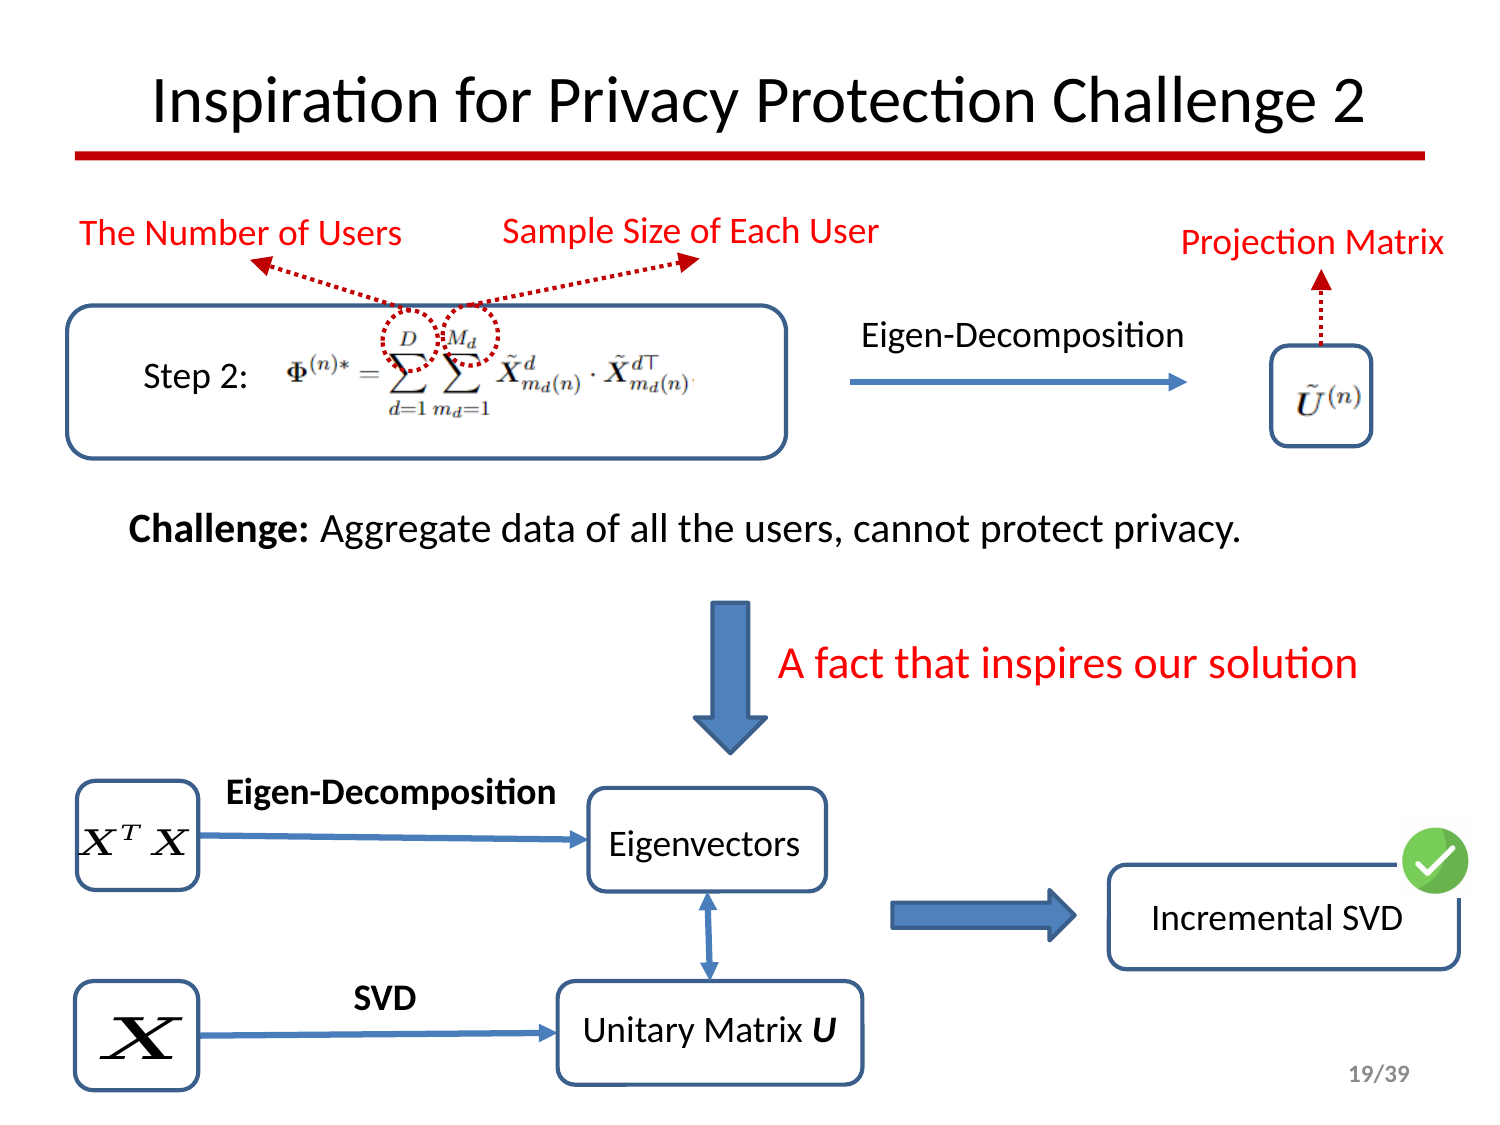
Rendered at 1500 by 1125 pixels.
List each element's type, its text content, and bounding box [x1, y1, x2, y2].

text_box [202, 1032, 552, 1036]
text_box [692, 600, 769, 756]
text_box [74, 980, 199, 1091]
text_box [890, 888, 1077, 943]
text_box Sample Size of Each User [487, 198, 912, 259]
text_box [202, 835, 583, 840]
text_box SVD [291, 966, 480, 1026]
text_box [66, 305, 787, 459]
text_box Eigen-Decomposition [211, 759, 574, 820]
text_box A fact that inspires our solution [763, 625, 1477, 696]
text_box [707, 891, 711, 982]
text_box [249, 260, 411, 311]
text_box The Number of Users [64, 200, 436, 260]
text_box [470, 259, 700, 306]
slide_number 18/39 [1074, 1042, 1425, 1103]
picture [1397, 816, 1474, 899]
text_box Projection Matrix [1166, 209, 1477, 269]
text_box Eigen-Decomposition [846, 302, 1247, 363]
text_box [1271, 345, 1372, 447]
title Inspiration for Privacy Protection Challenge 2 [43, 43, 1475, 148]
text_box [74, 780, 199, 891]
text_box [557, 980, 863, 1085]
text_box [588, 787, 827, 892]
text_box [1108, 864, 1460, 970]
text_box Challenge: Aggregate data of all the users, cannot protect privacy. [114, 489, 1458, 560]
